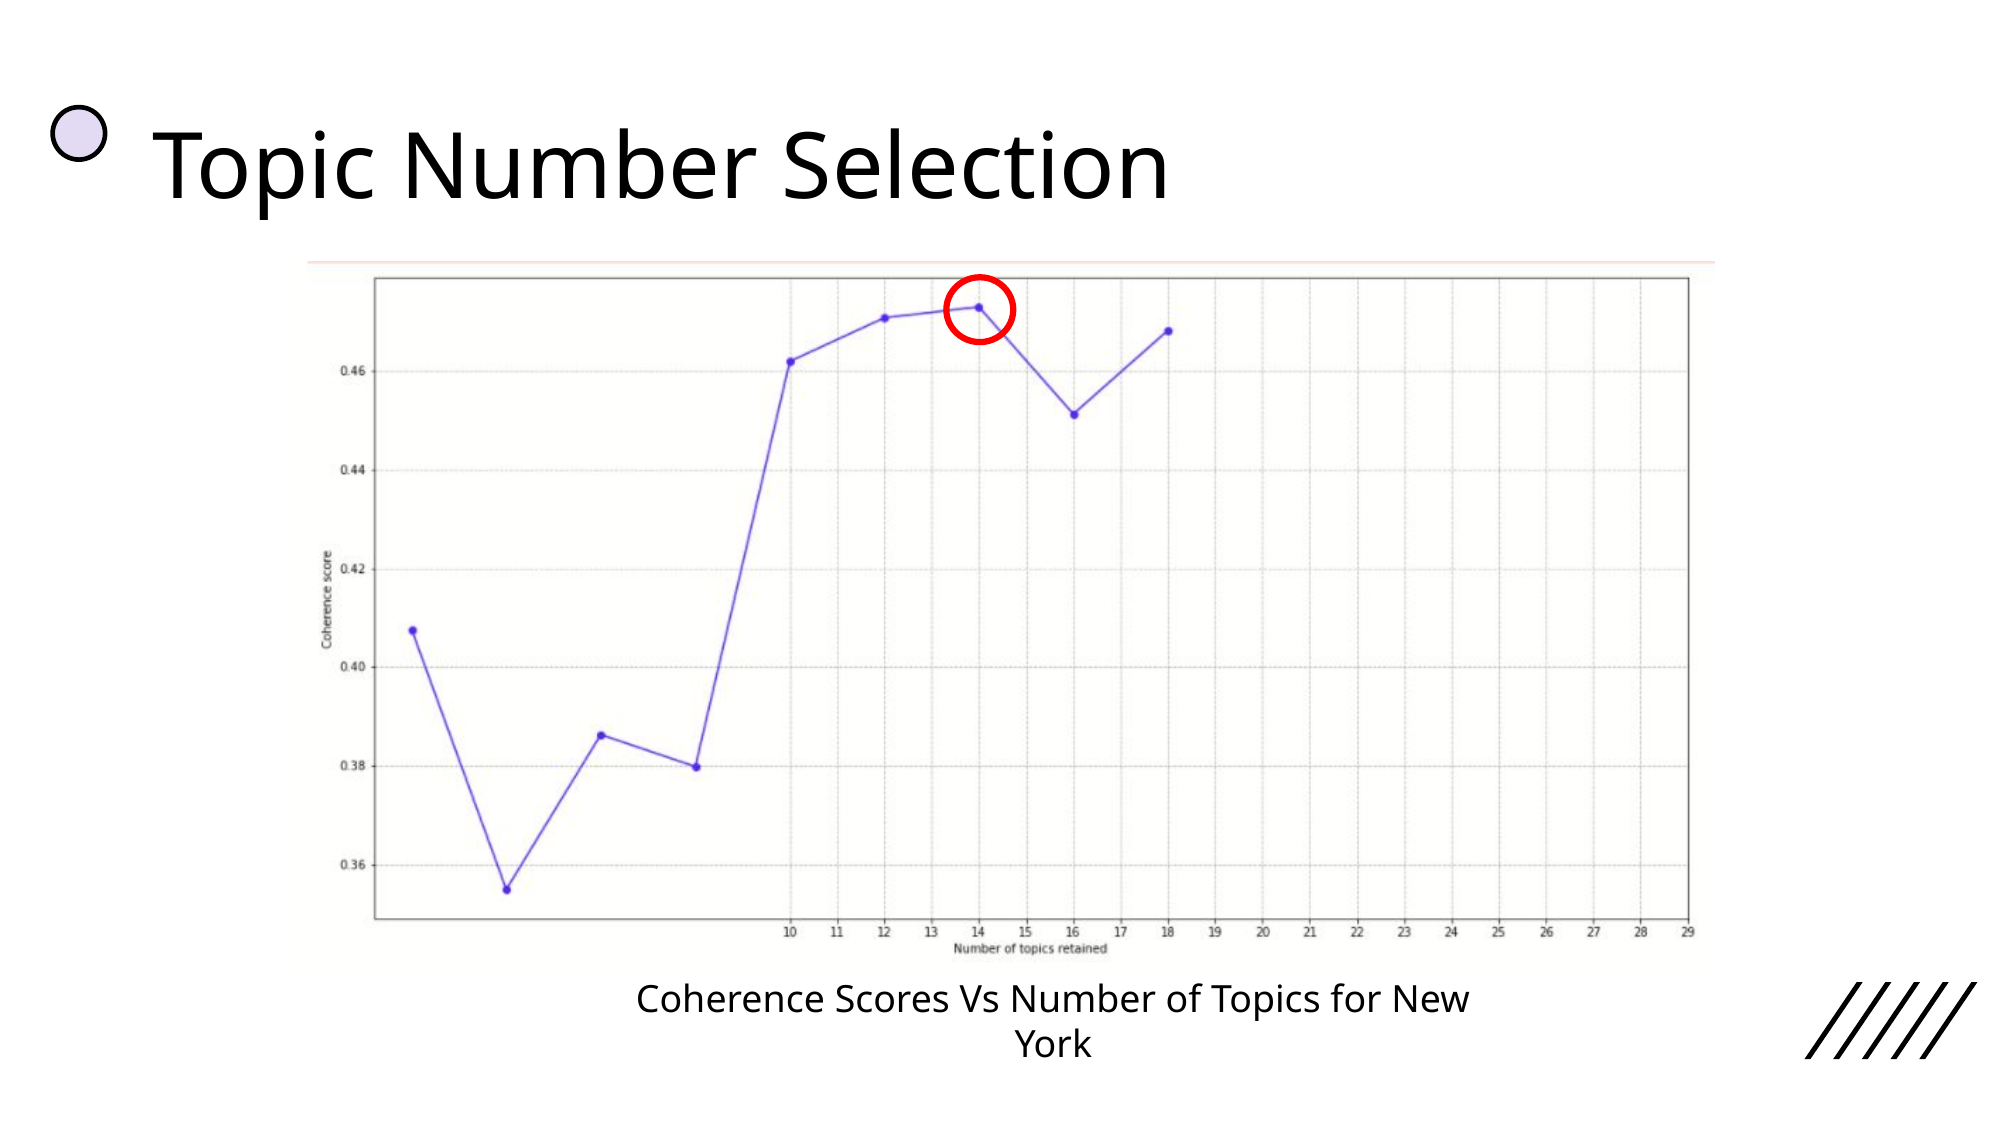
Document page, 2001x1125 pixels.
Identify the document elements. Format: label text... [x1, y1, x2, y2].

text_box Coherence Scores Vs Number of Topics for New York [591, 968, 1516, 1073]
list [285, 261, 1715, 968]
title Topic Number Selection [137, 59, 1863, 278]
